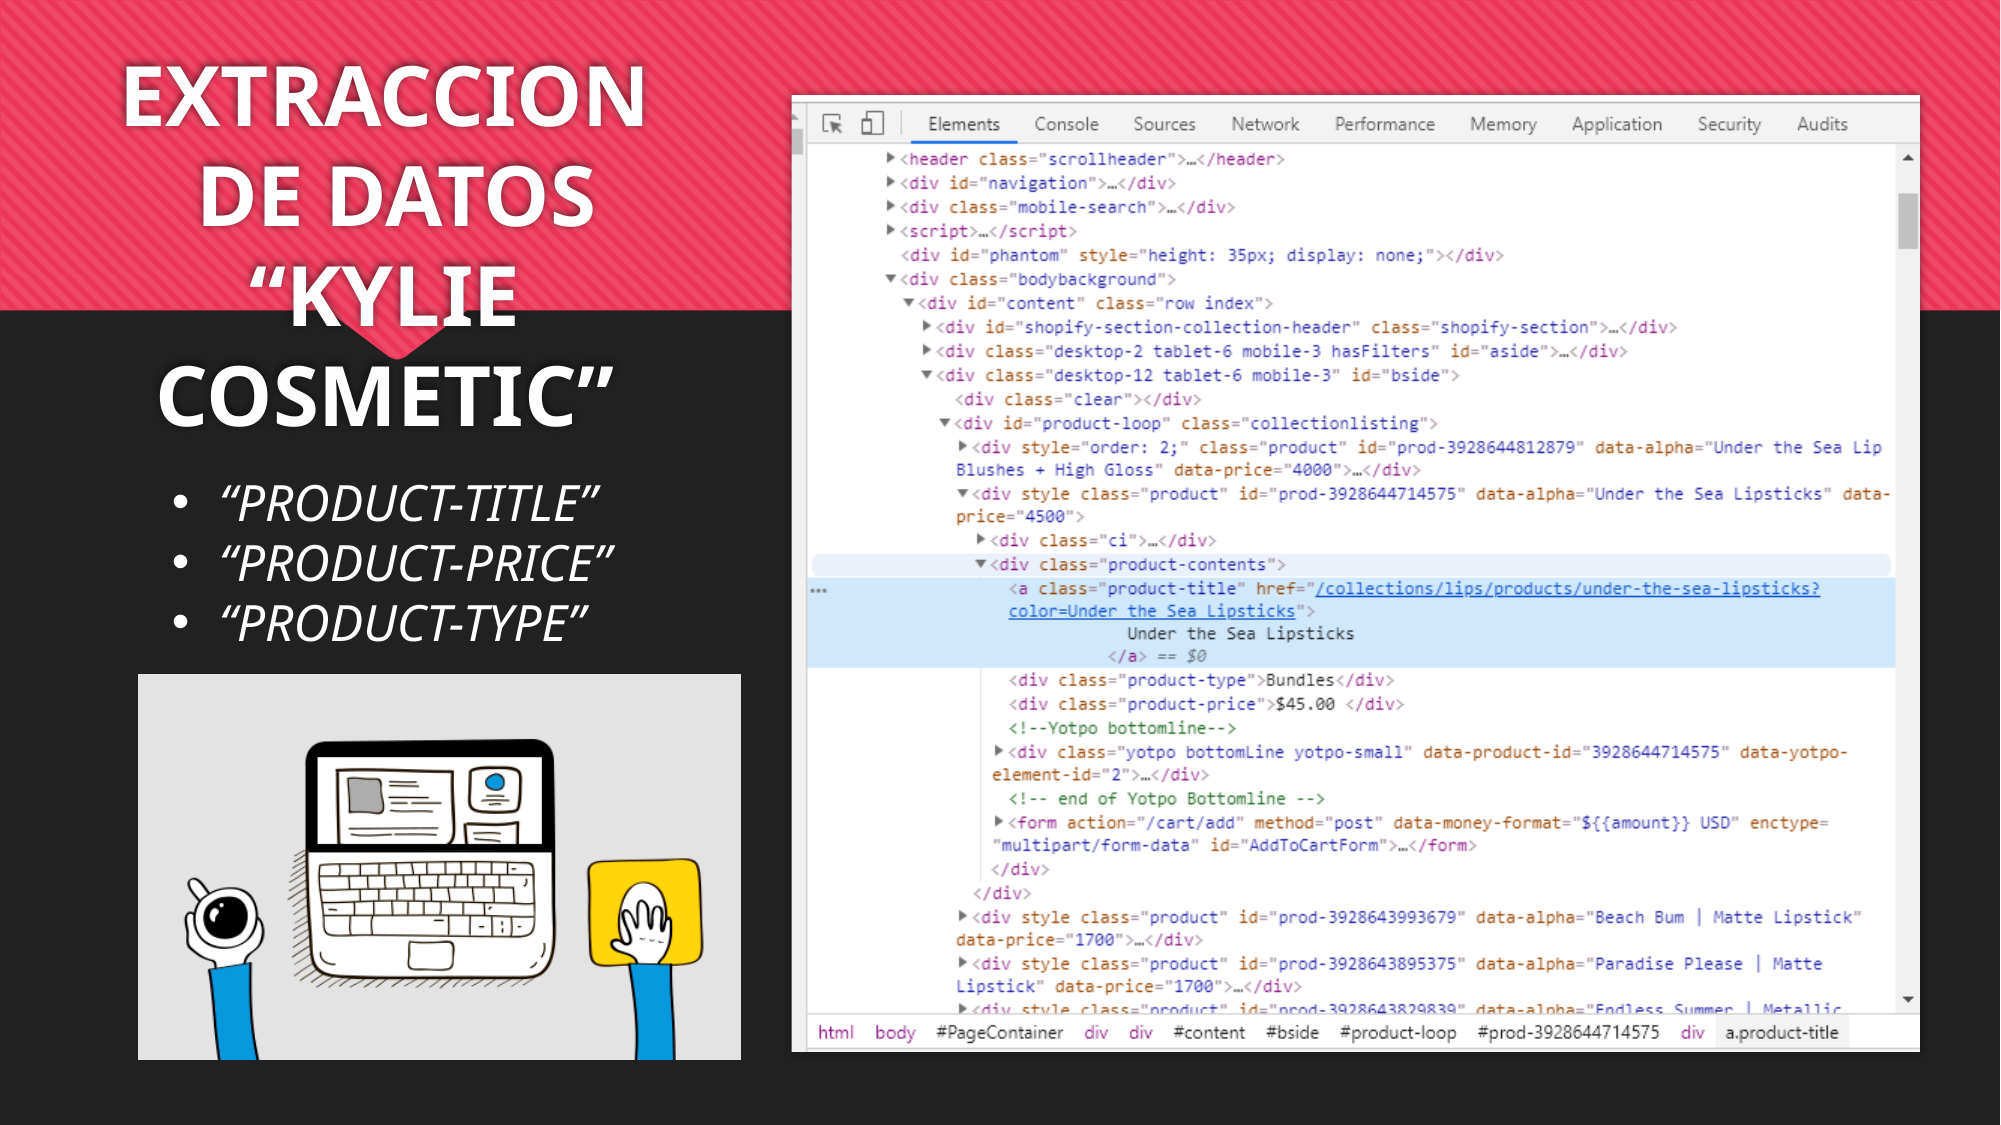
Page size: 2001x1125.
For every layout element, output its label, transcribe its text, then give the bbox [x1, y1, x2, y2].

text_box “PRODUCT-TITLE” “PRODUCT-PRICE” “PRODUCT-TYPE” [157, 463, 741, 659]
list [791, 95, 1921, 1052]
picture [138, 674, 742, 1061]
title EXTRACCION DE DATOS “KYLIE COSMETIC” [80, 0, 691, 451]
